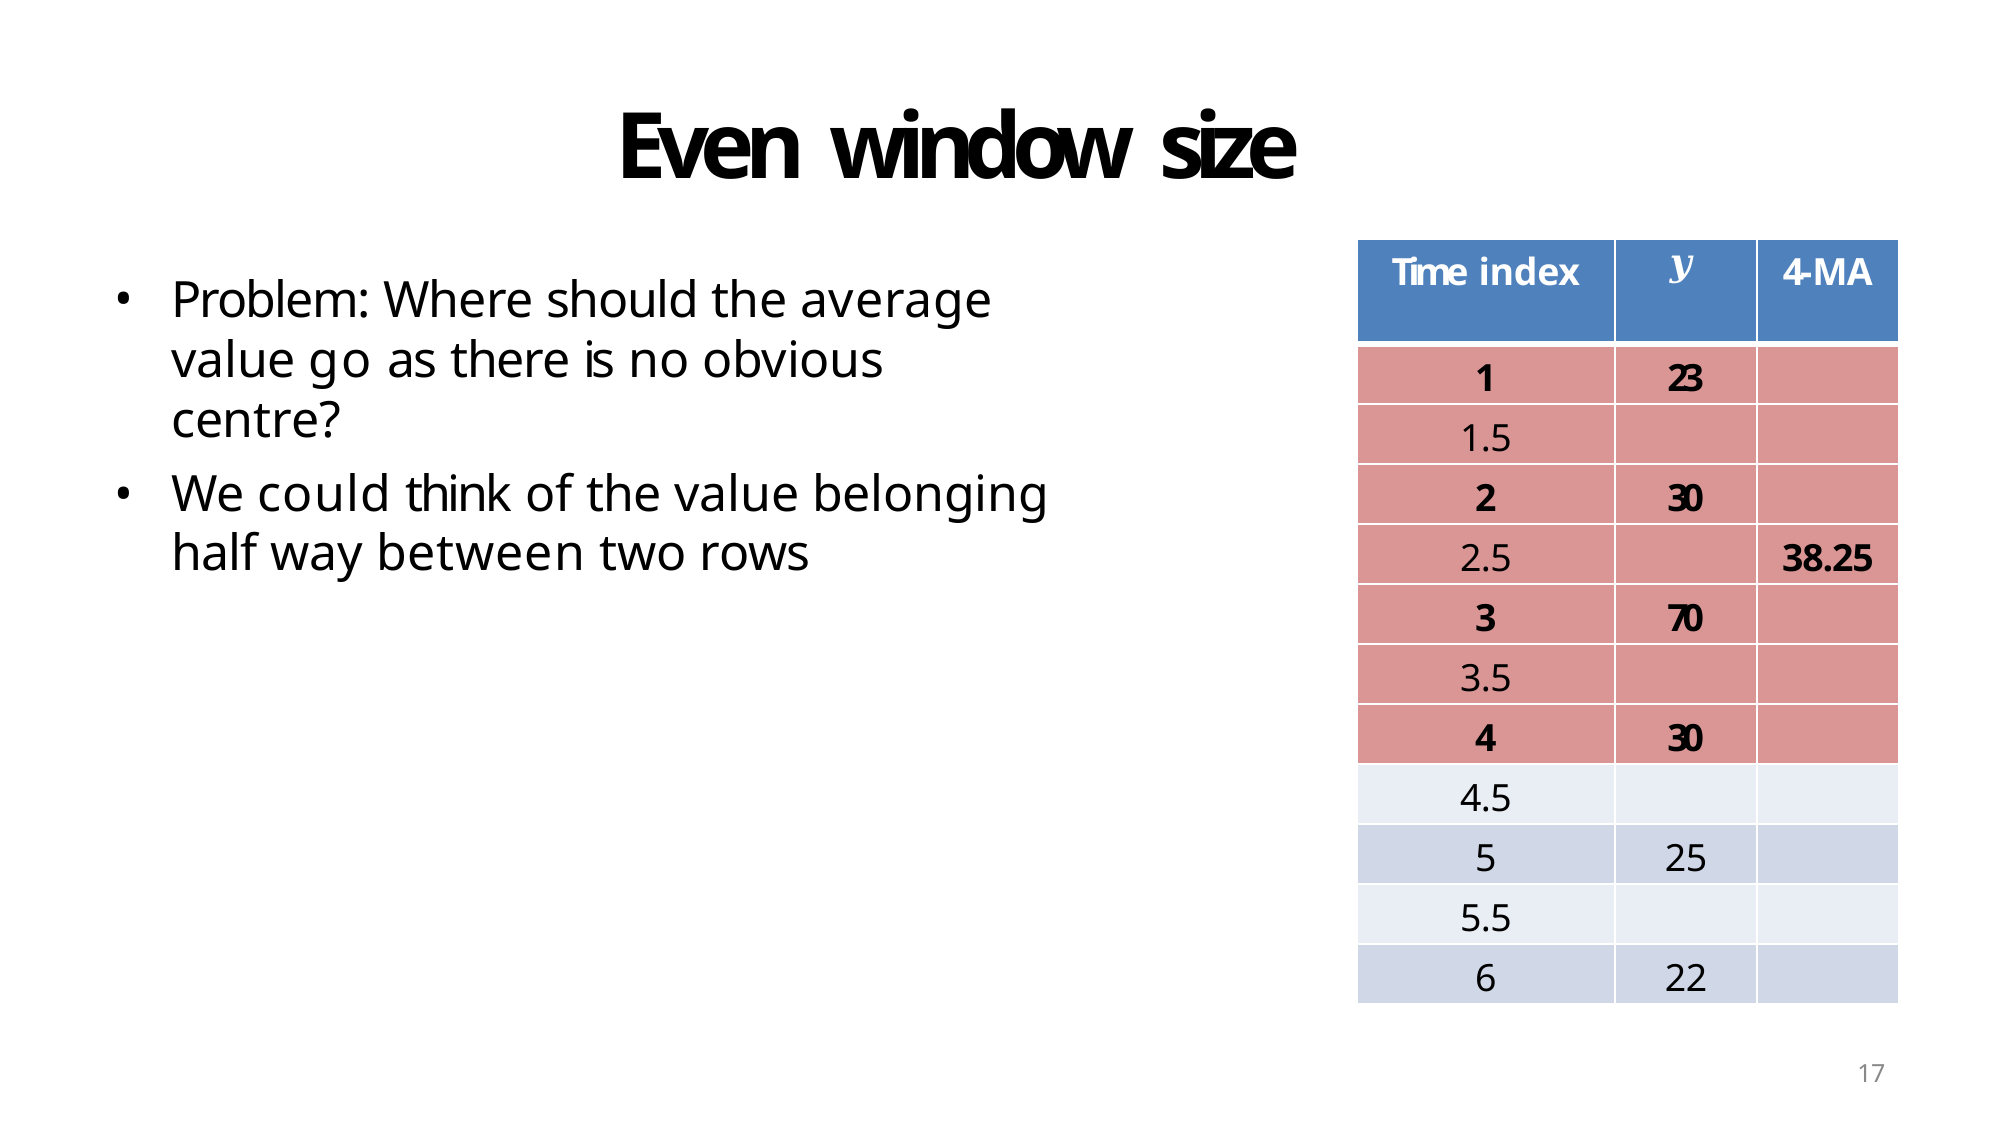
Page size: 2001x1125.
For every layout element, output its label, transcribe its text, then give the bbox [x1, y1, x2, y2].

table_cell 22 [1616, 945, 1756, 1003]
table_cell [1616, 645, 1756, 703]
table_cell 1.5 [1358, 405, 1614, 463]
title Even window size [116, 84, 1884, 275]
table_cell [1758, 825, 1898, 883]
table_cell [1616, 765, 1756, 823]
table_cell 5 [1358, 825, 1614, 883]
table_cell 2 [1358, 465, 1614, 523]
table_cell 3.5 [1358, 645, 1614, 703]
list Problem: Where should the average value go as there is no obvious centre? We could think of the value belonging half way between two rows [112, 265, 1100, 906]
table_cell 4 [1358, 705, 1614, 763]
table_cell [1758, 945, 1898, 1003]
table_cell 4.5 [1358, 765, 1614, 823]
table_cell 3 [1358, 585, 1614, 643]
table_cell [1758, 765, 1898, 823]
table_cell 23 [1616, 347, 1756, 403]
table_cell [1758, 585, 1898, 643]
table_cell 30 [1616, 465, 1756, 523]
table_cell [1758, 465, 1898, 523]
table_cell [1758, 705, 1898, 763]
slide_number 17 [1850, 1055, 1894, 1125]
table_cell [1616, 525, 1756, 583]
table_cell 6 [1358, 945, 1614, 1003]
table_header 4-MA [1758, 240, 1898, 341]
table_header 𝒚 [1616, 240, 1756, 341]
table_cell [1758, 405, 1898, 463]
table_cell 30 [1616, 705, 1756, 763]
table_cell [1616, 885, 1756, 943]
table_header Time index [1358, 240, 1614, 341]
table_cell [1616, 405, 1756, 463]
table_cell 38.25 [1758, 525, 1898, 583]
table_cell 1 [1358, 347, 1614, 403]
table_cell [1758, 347, 1898, 403]
table_cell 2.5 [1358, 525, 1614, 583]
table_cell 25 [1616, 825, 1756, 883]
table_cell [1758, 885, 1898, 943]
table_cell [1758, 645, 1898, 703]
table_cell 5.5 [1358, 885, 1614, 943]
table_cell 70 [1616, 585, 1756, 643]
